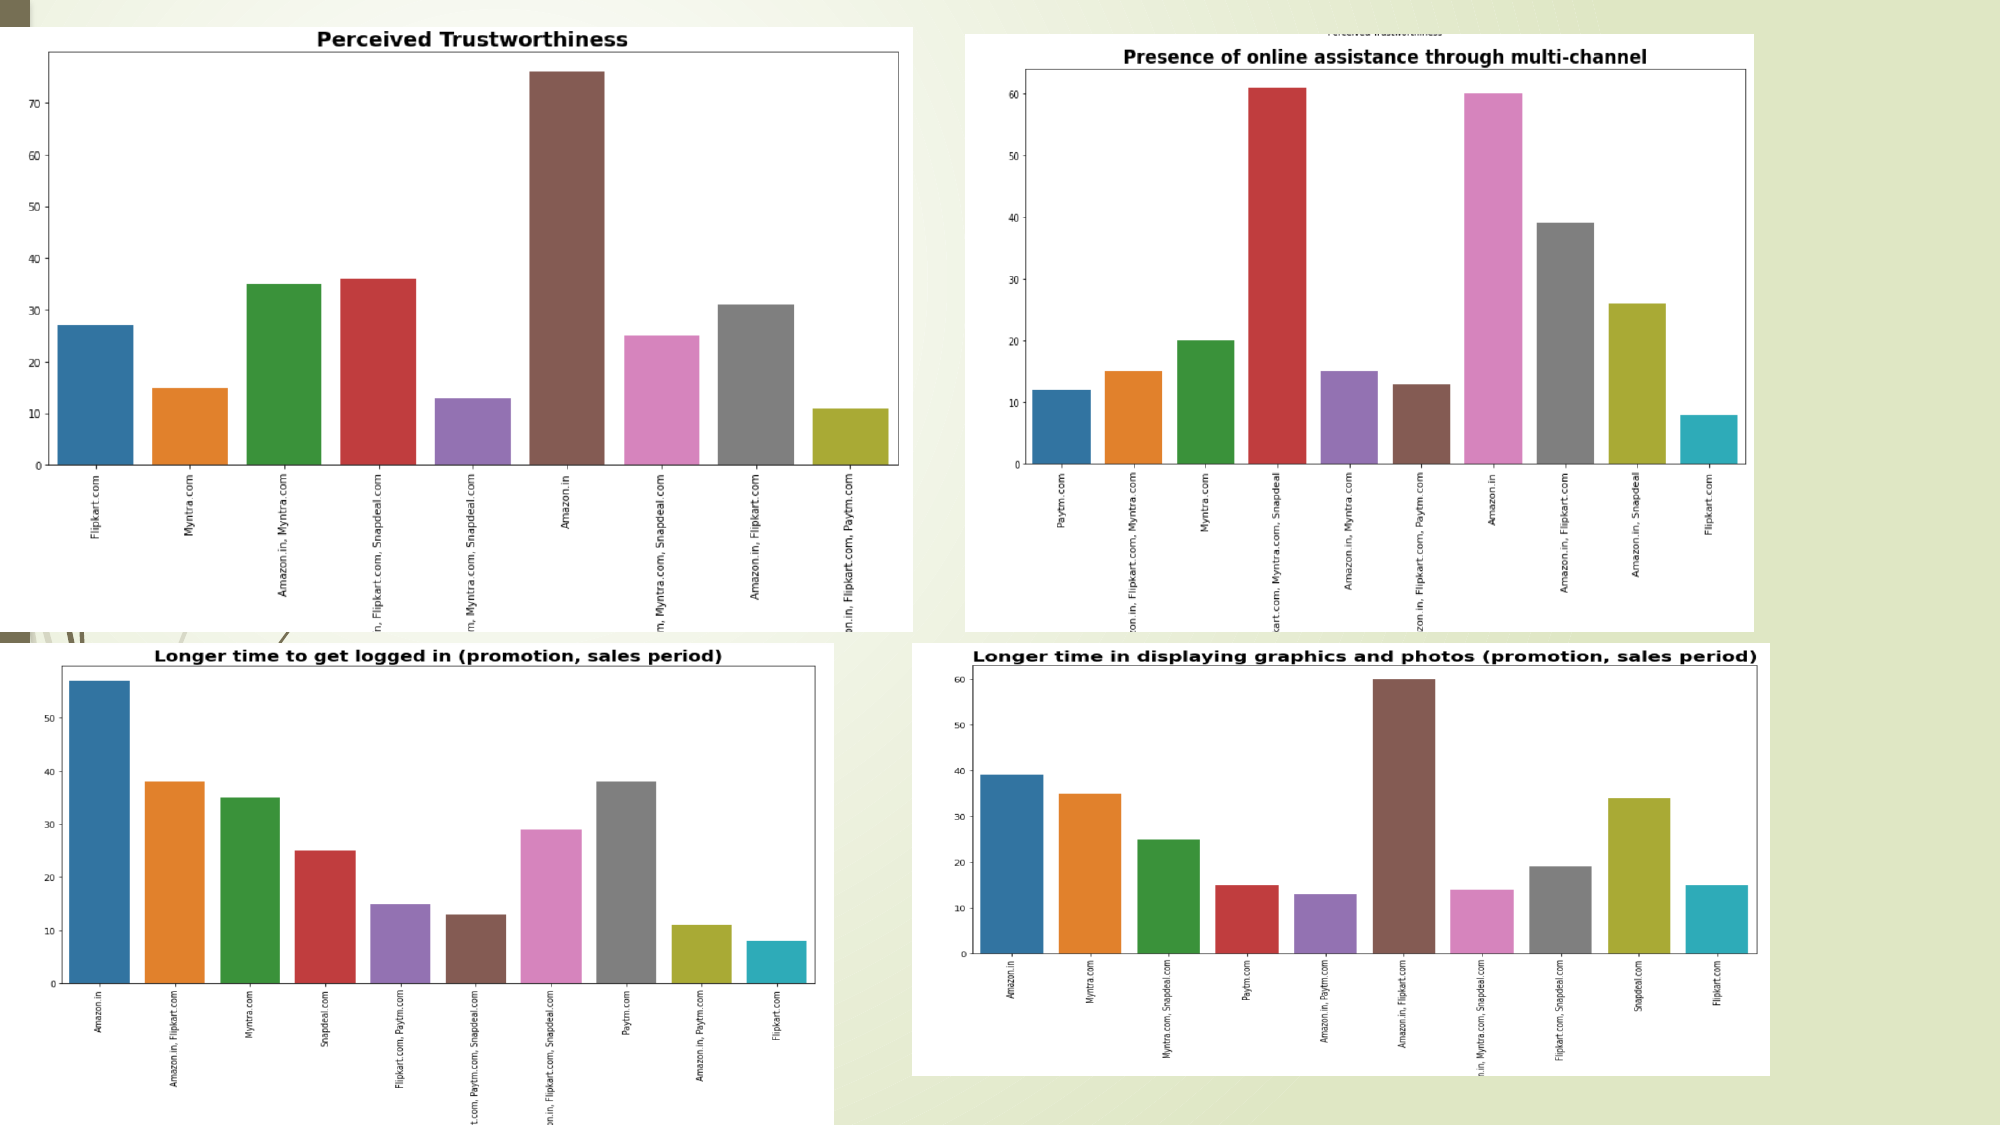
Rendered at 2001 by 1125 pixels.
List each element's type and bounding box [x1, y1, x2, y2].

picture [0, 643, 834, 1125]
picture [911, 643, 1770, 1076]
picture [0, 27, 913, 632]
picture [965, 33, 1754, 632]
